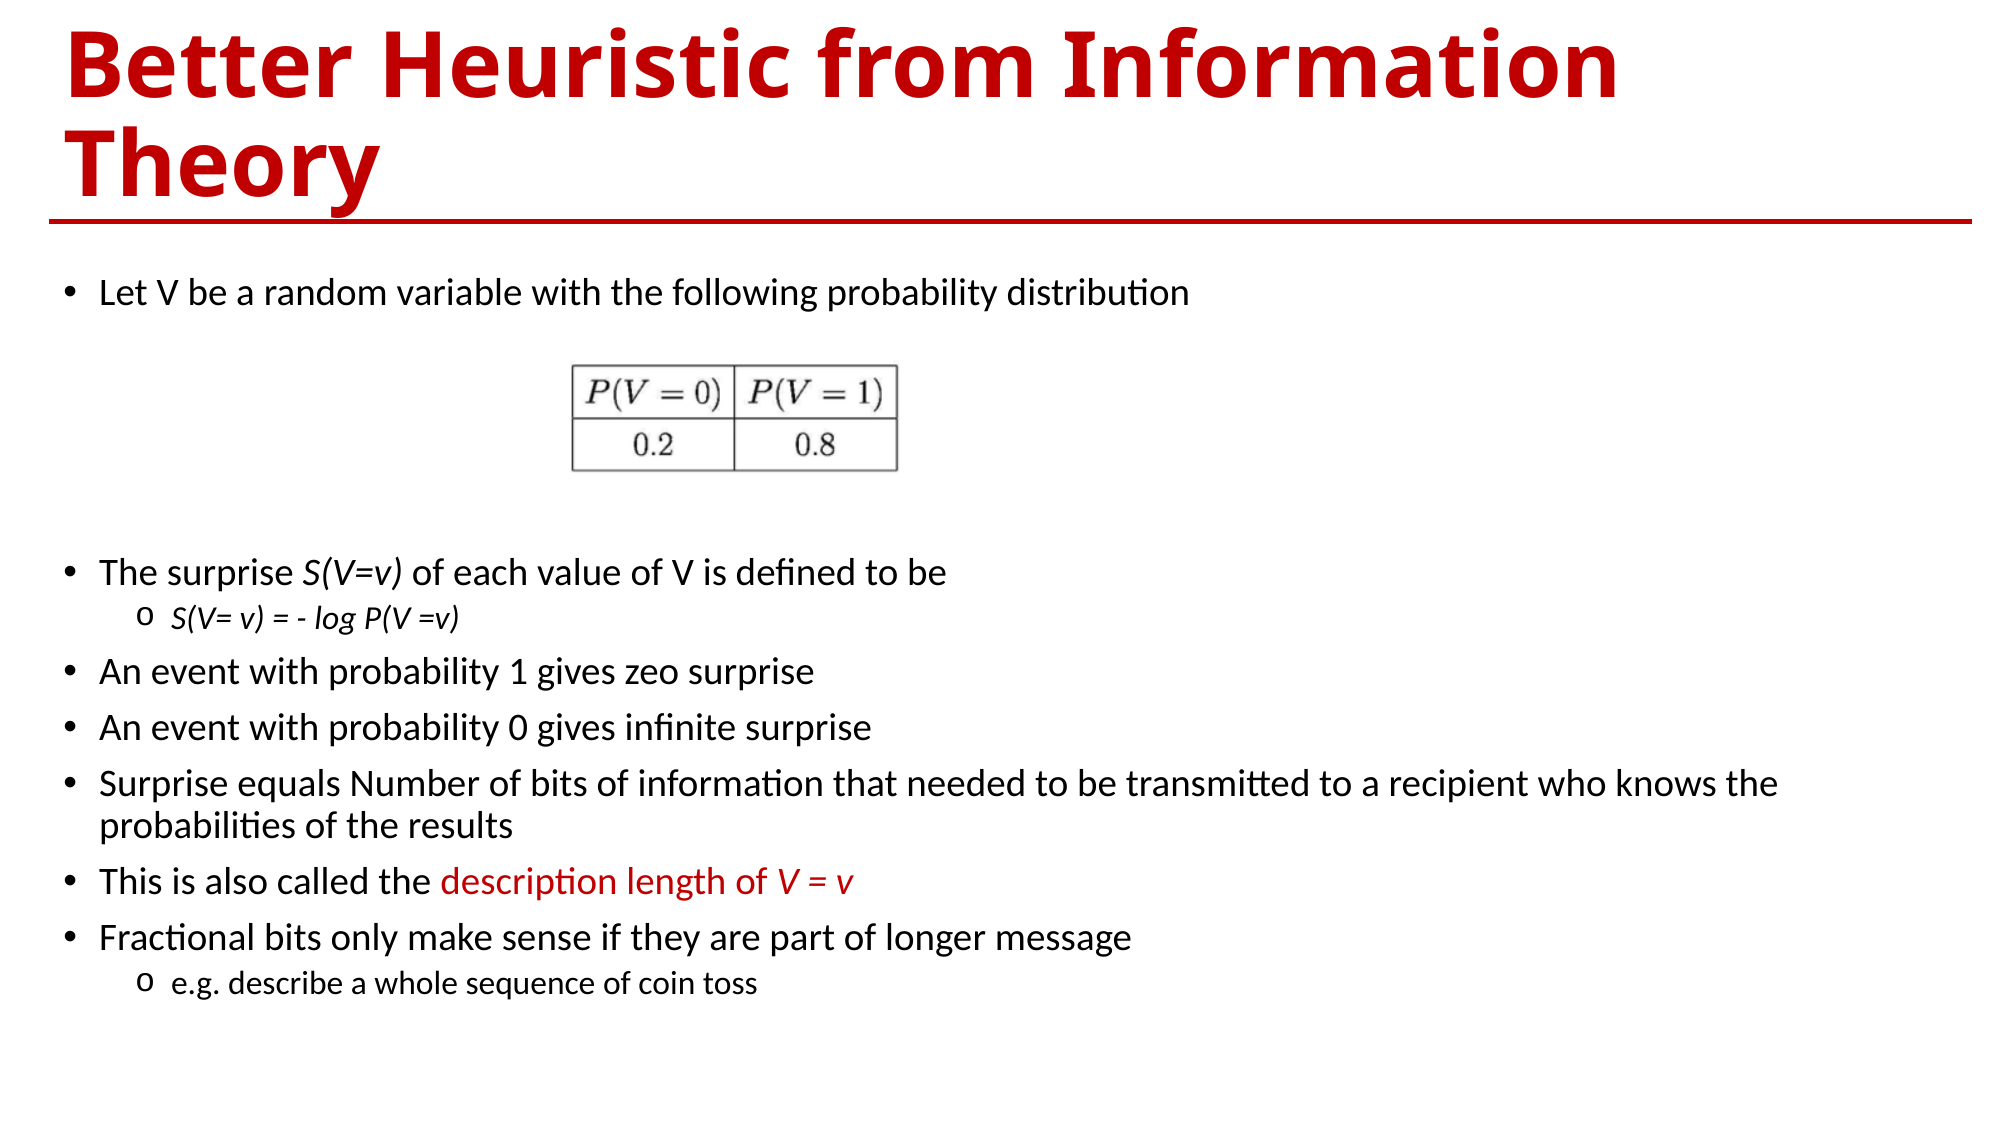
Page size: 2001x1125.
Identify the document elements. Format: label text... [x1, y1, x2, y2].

picture [558, 352, 917, 483]
list Let V be a random variable with the following probability distribution The surprise S(V=v) of each value of V is defined to be S(V= v) = - log P(V =v) An event with probability 1 gives zeo surprise An event with probability 0 gives infinite surprise Surprise equals Number of bits of information that needed to be transmitted to a recipient who knows the probabilities of the results This is also called the description length of V = v Fractional bits only make sense if they are part of longer message e.g. describe a whole sequence of coin toss [48, 264, 1972, 1014]
title Better Heuristic from Information Theory [48, 41, 1972, 192]
